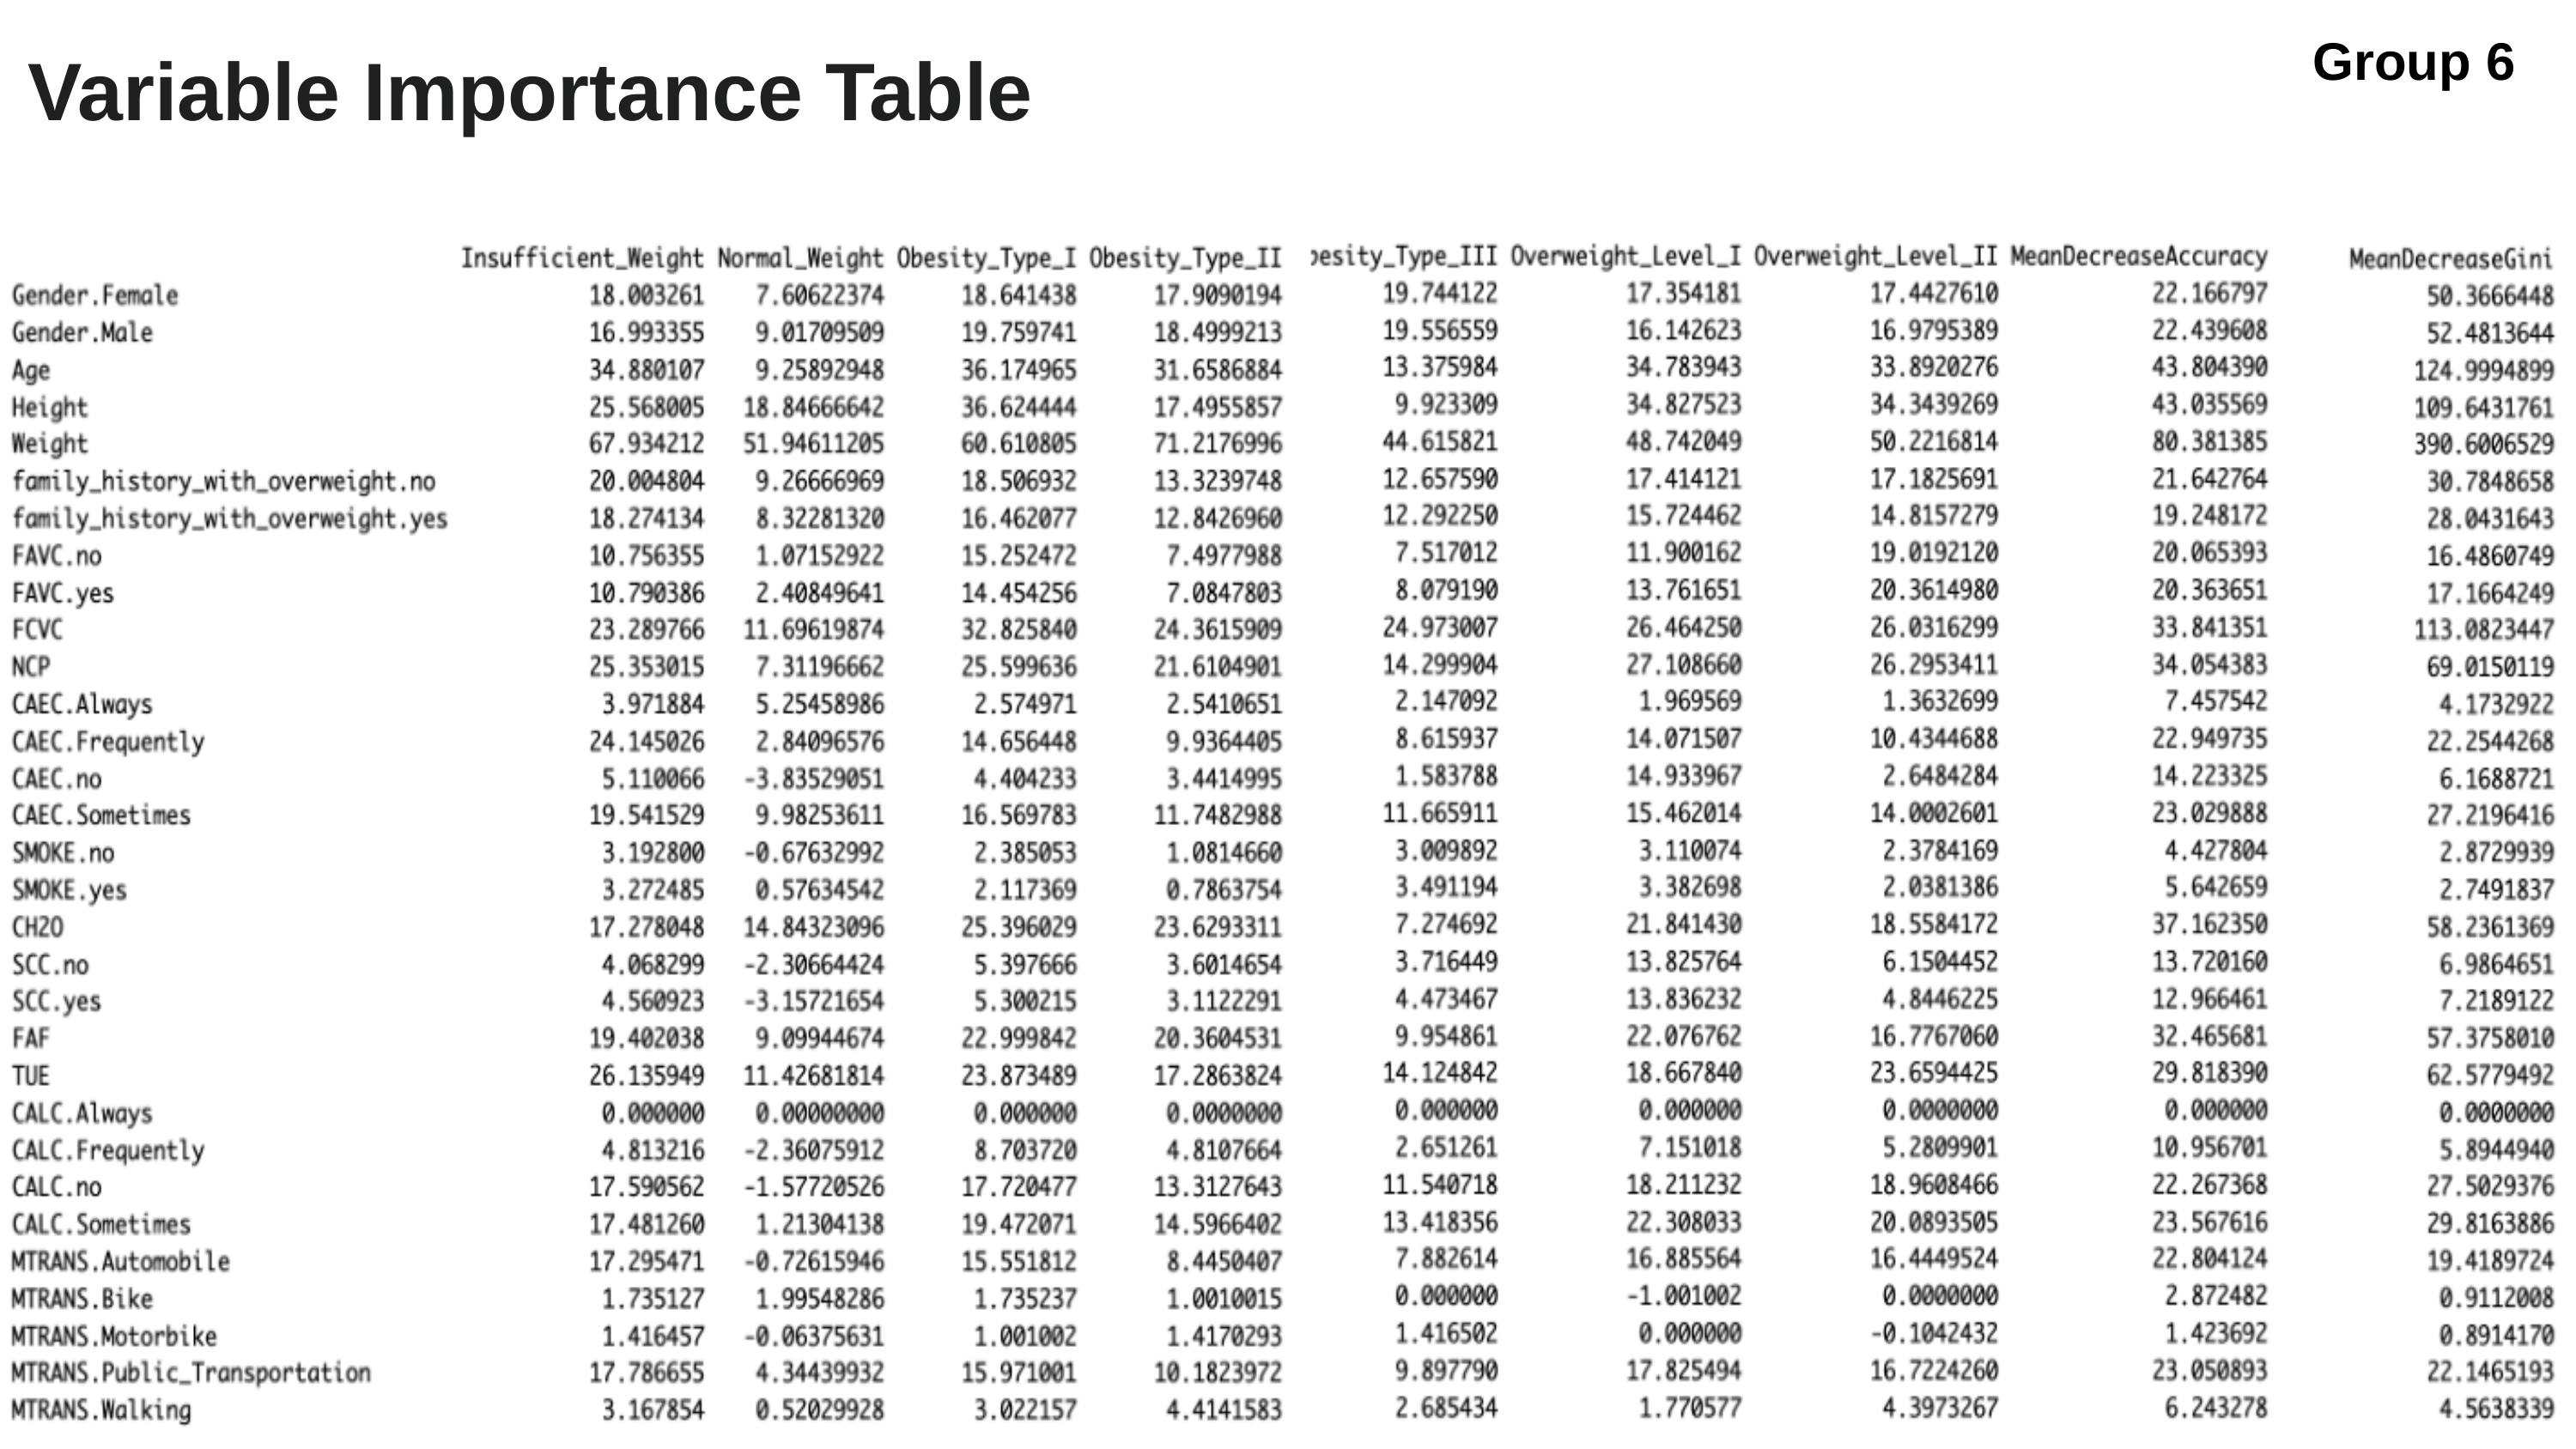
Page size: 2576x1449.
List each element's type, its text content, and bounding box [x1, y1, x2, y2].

text_box Group 6 [2312, 28, 2555, 91]
picture [0, 205, 2576, 1449]
text_box Variable Importance Table [27, 41, 2050, 137]
